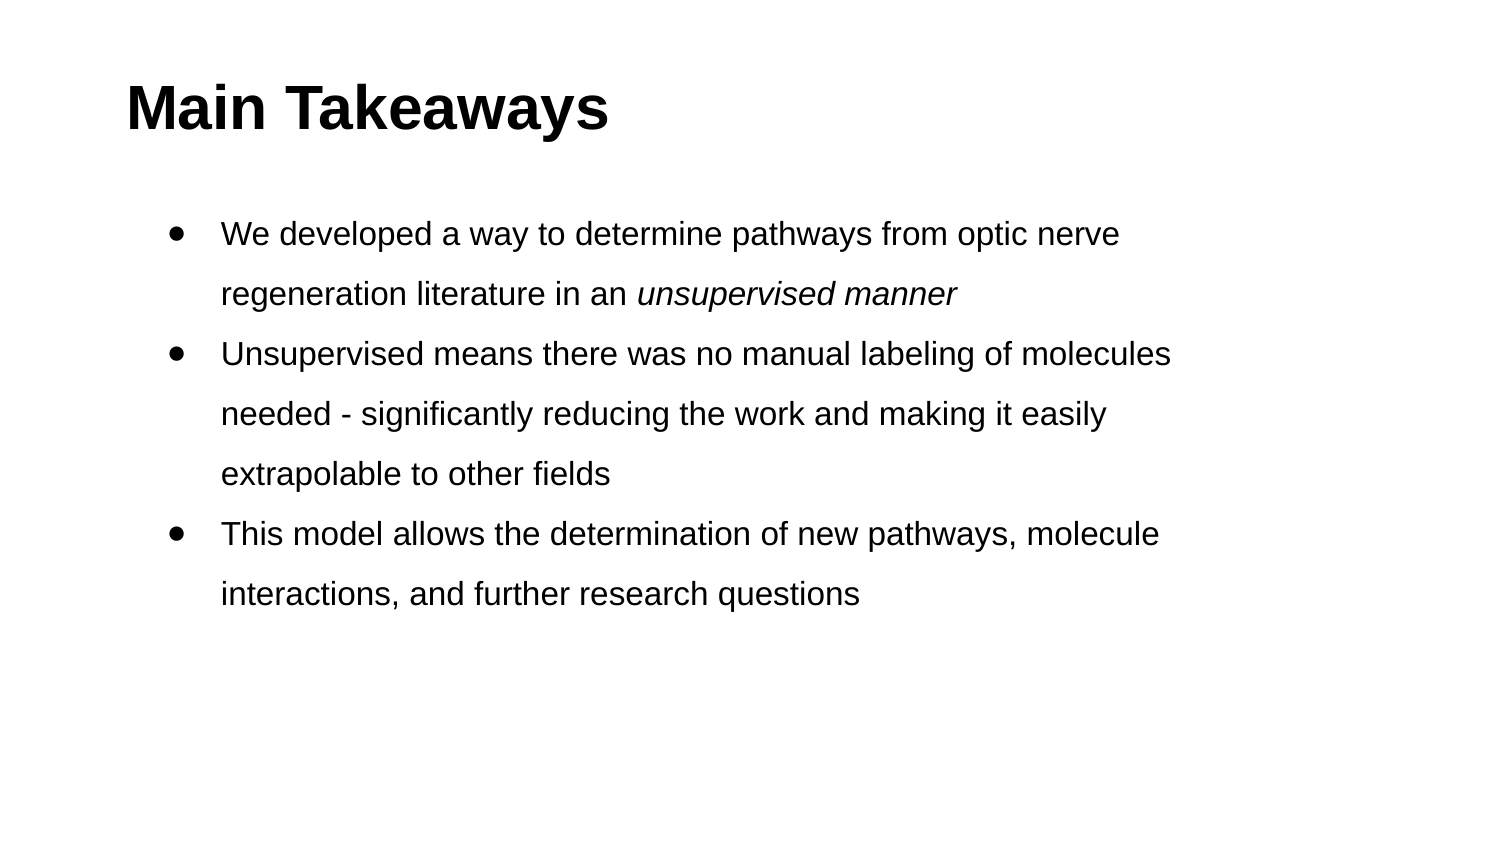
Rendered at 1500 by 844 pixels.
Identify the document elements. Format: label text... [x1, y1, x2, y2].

text_box Main Takeaways [111, 52, 1389, 169]
text_box We developed a way to determine pathways from optic nerve regeneration literature in an unsupervised manner Unsupervised means there was no manual labeling of molecules needed - significantly reducing the work and making it easily extrapolable to other fields This model allows the determination of new pathways, molecule interactions, and further research questions [130, 177, 1243, 687]
